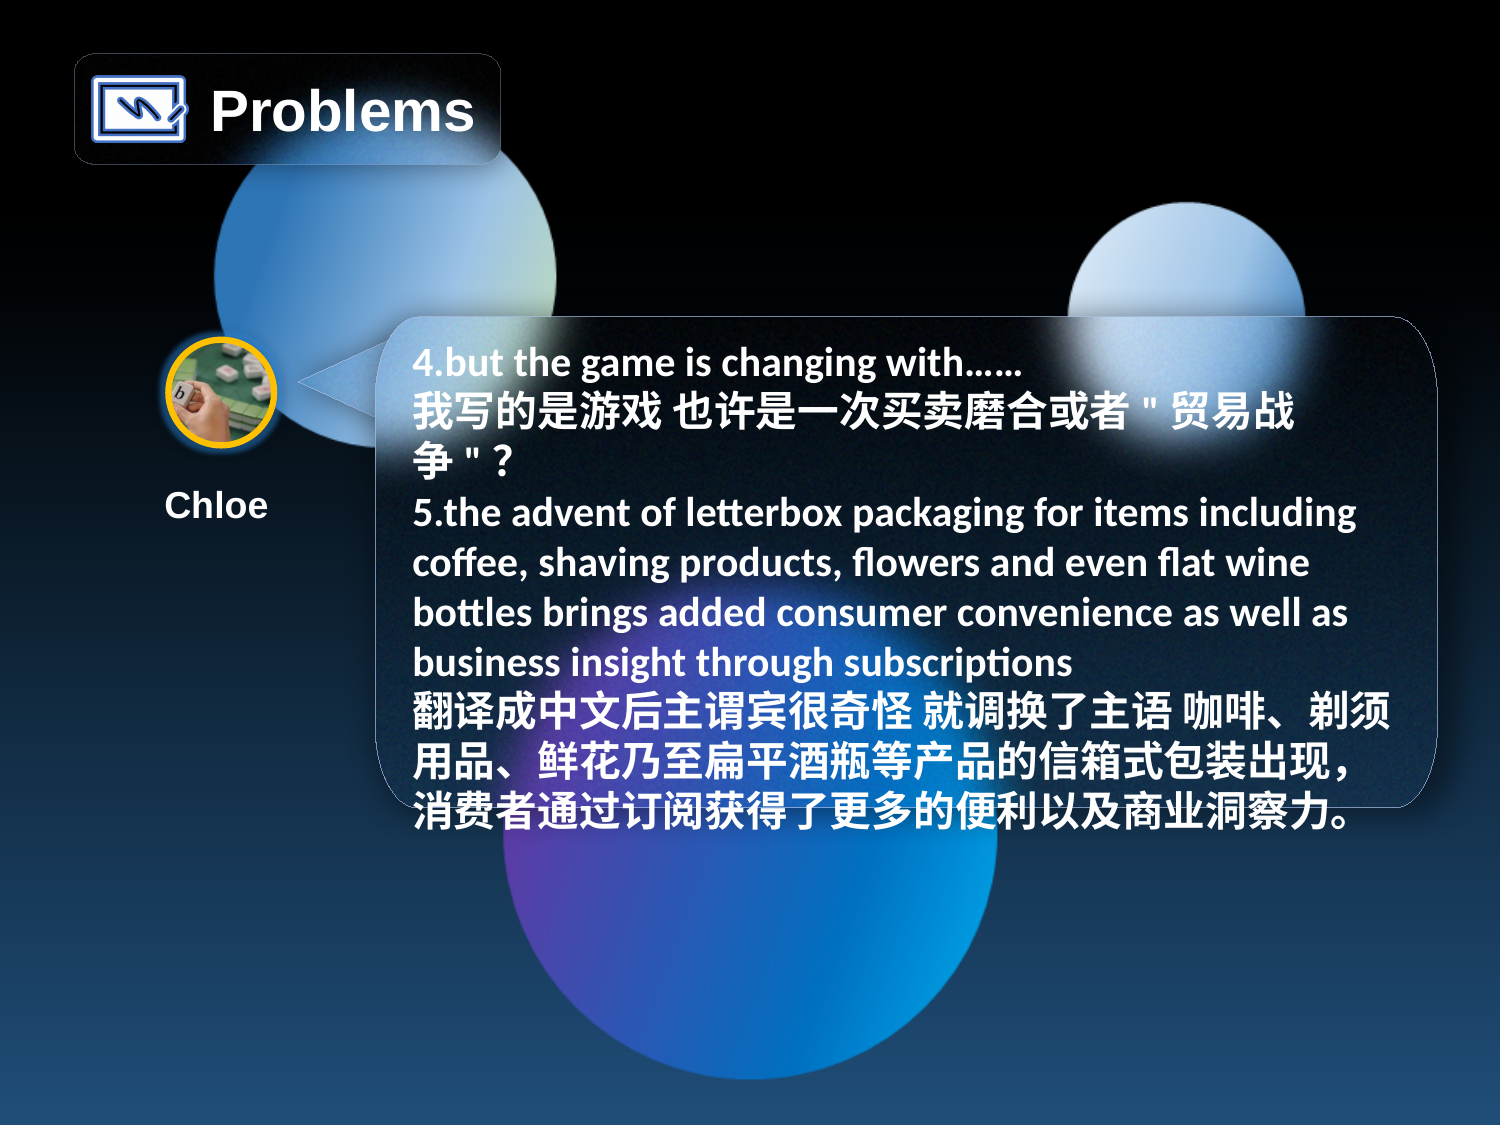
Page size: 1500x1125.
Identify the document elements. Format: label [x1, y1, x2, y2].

text_box [149, 316, 1438, 808]
picture [0, 0, 1500, 1125]
